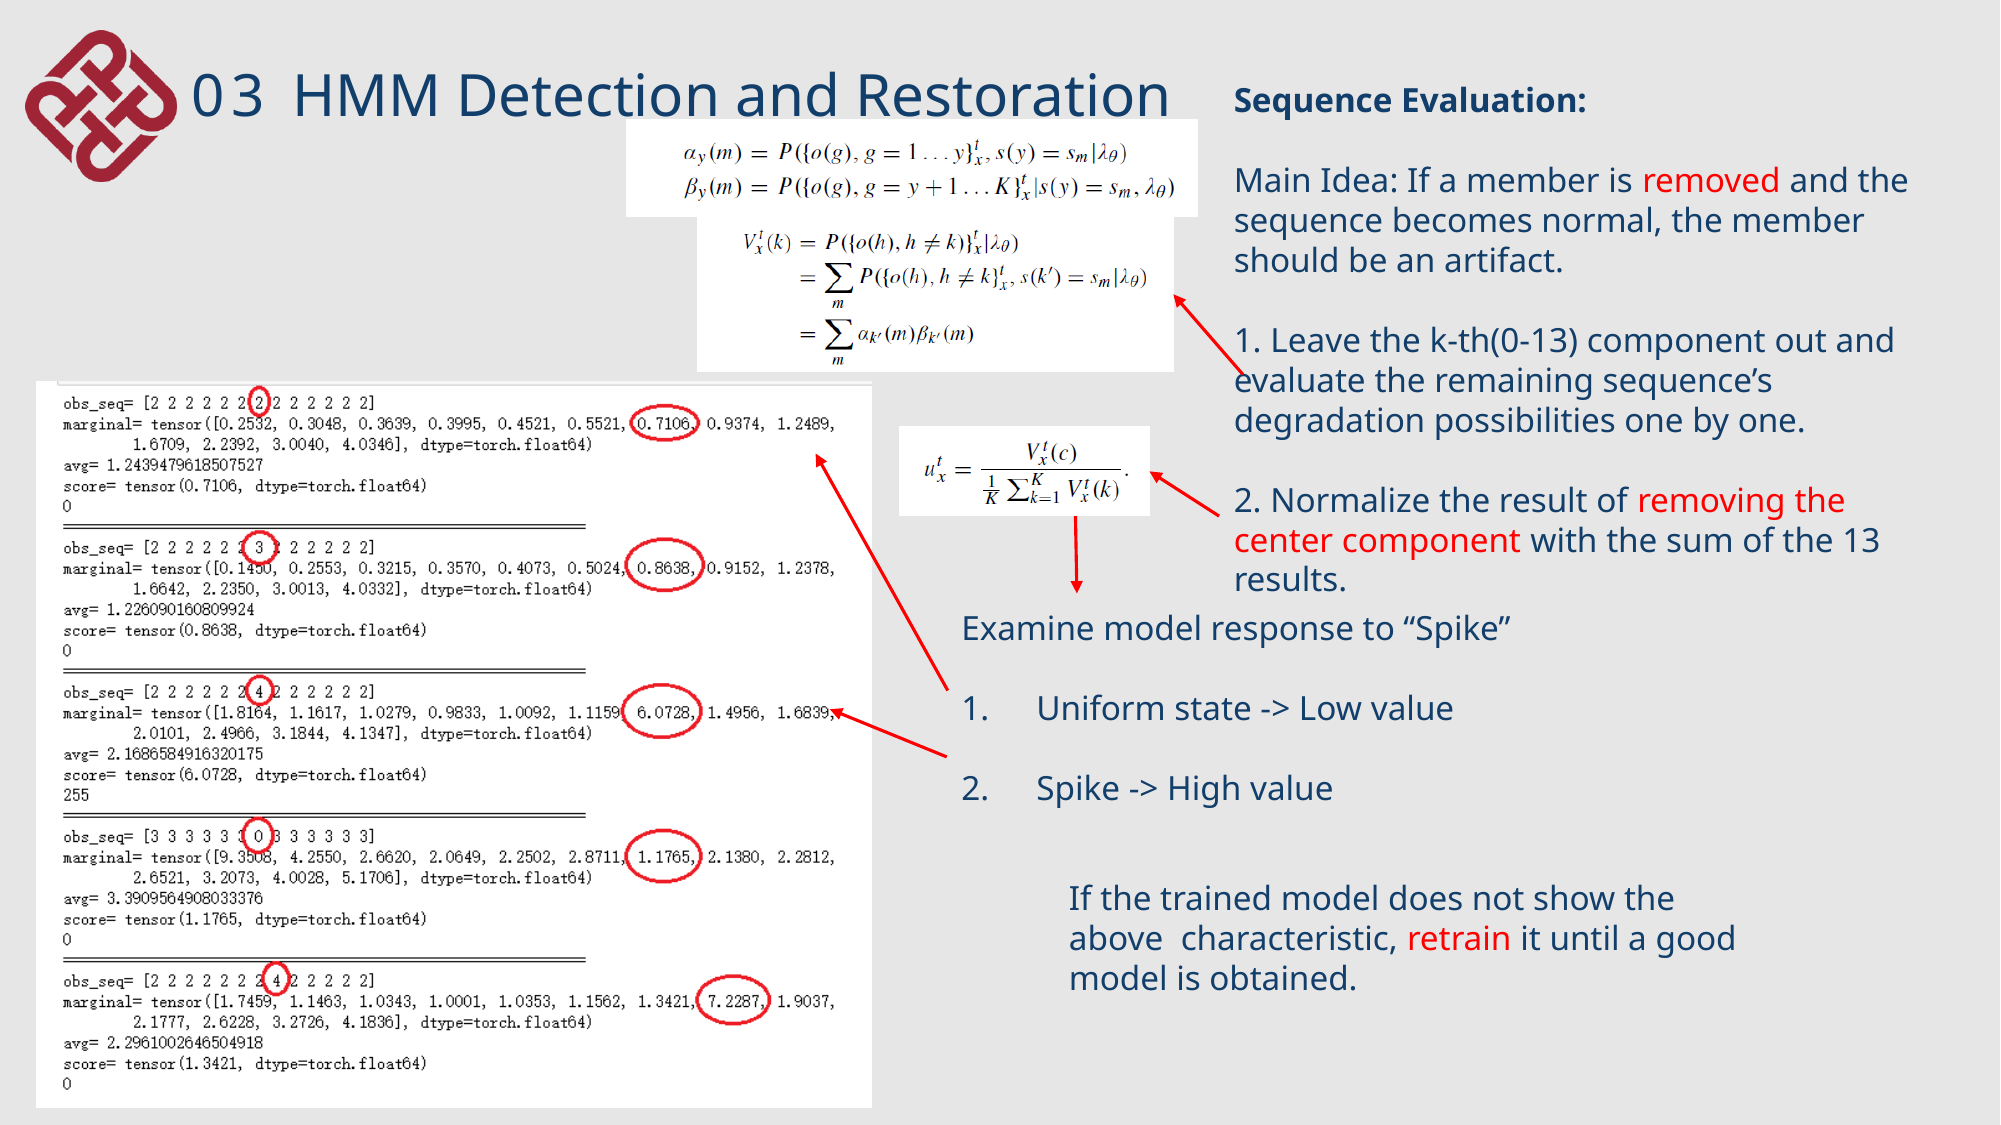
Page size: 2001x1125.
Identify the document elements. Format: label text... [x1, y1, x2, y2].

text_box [829, 709, 947, 759]
picture [25, 30, 177, 182]
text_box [1149, 471, 1220, 516]
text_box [815, 453, 948, 691]
text_box 03 HMM Detection and Restoration [176, 50, 1297, 206]
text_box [1173, 294, 1243, 375]
text_box If the trained model does not show the above characteristic, retrain it until a good model is obtained. [1054, 869, 1790, 1105]
text_box Sequence Evaluation: Main Idea: If a member is removed and the sequence becomes normal, the member should be an artifact. 1. Leave the k-th(0-13) component out and evaluate the remaining sequence’s degradation possibilities one by one. 2. Normalize the result of removing the center component with the sum of the 13 results. [1219, 72, 1959, 756]
text_box Examine model response to “Spike” Uniform state -> Low value Spike -> High value [946, 599, 1683, 915]
picture [626, 119, 1198, 372]
picture [36, 381, 872, 1108]
picture [899, 426, 1150, 517]
